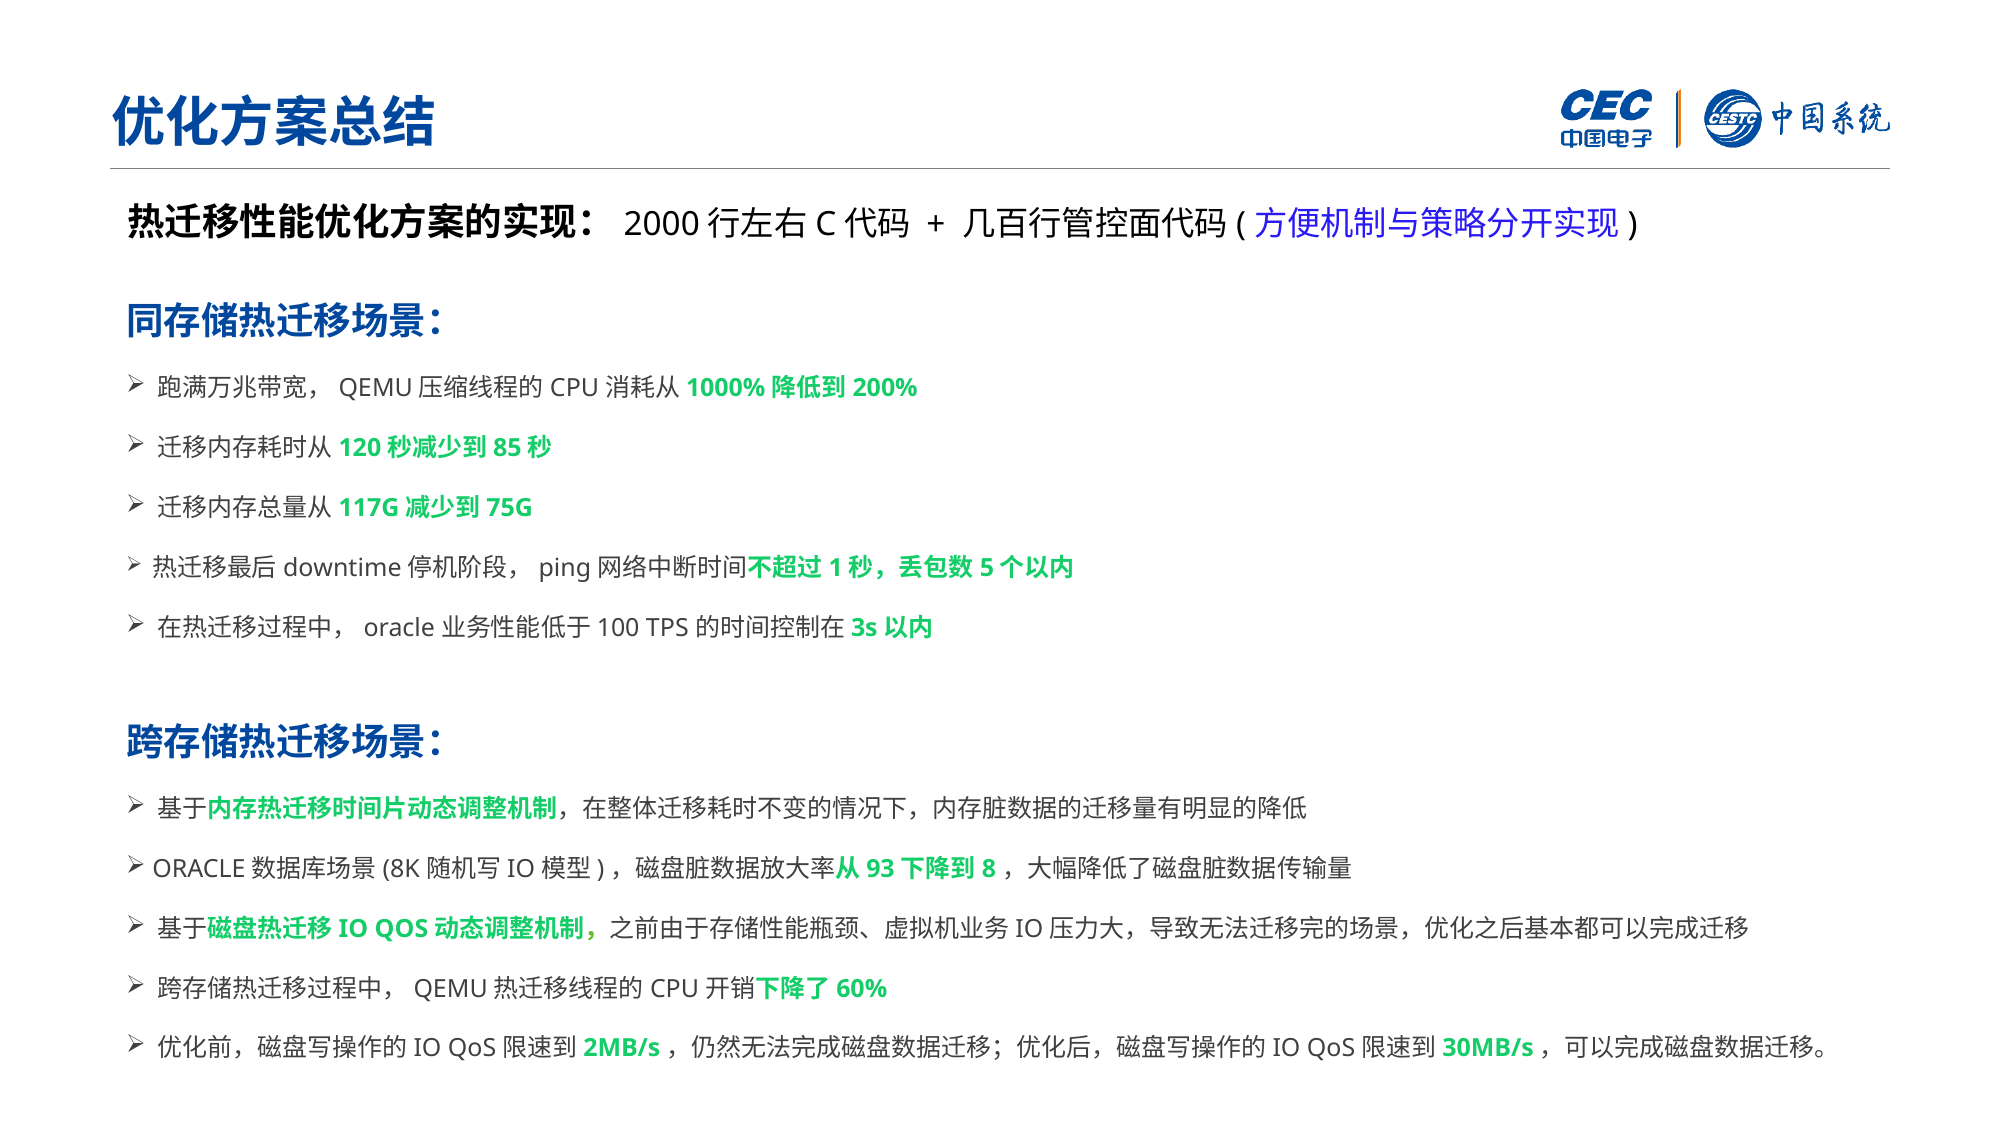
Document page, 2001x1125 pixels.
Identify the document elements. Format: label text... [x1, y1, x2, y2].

text_box 同存储热迁移场景： 跑满万兆带宽，QEMU压缩线程的CPU消耗从1000%降低到200% 迁移内存耗时从120秒减少到85秒 迁移内存总量从117G减少到75G 热迁移最后downtime停机阶段，ping网络中断时间不超过1秒，丢包数5个以内 在热迁移过程中，oracle业务性能低于100 TPS的时间控制在3s以内 [111, 244, 1831, 649]
text_box 优化方案总结 [100, 81, 795, 158]
picture [1561, 89, 1890, 148]
text_box 跨存储热迁移场景： 基于内存热迁移时间片动态调整机制，在整体迁移耗时不变的情况下，内存脏数据的迁移量有明显的降低 ORACLE数据库场景(8K随机写IO模型)，磁盘脏数据放大率从93下降到8，大幅降低了磁盘脏数据传输量 基于磁盘热迁移IO QOS动态调整机制，之前由于存储性能瓶颈、虚拟机业务IO压力大，导致无法迁移完的场景，优化之后基本都可以完成迁移 跨存储热迁移过程中，QEMU热迁移线程的CPU开销下降了60% 优化前，磁盘写操作的IO QoS限速到2MB/s，仍然无法完成磁盘数据迁移；优化后，磁盘写操作的IO QoS限速到30MB/s，可以完成磁盘数据迁移。 [111, 665, 1882, 1070]
text_box 热迁移性能优化方案的实现：2000行左右C代码 + 几百行管控面代码(方便机制与策略分开实现) [116, 169, 1851, 247]
